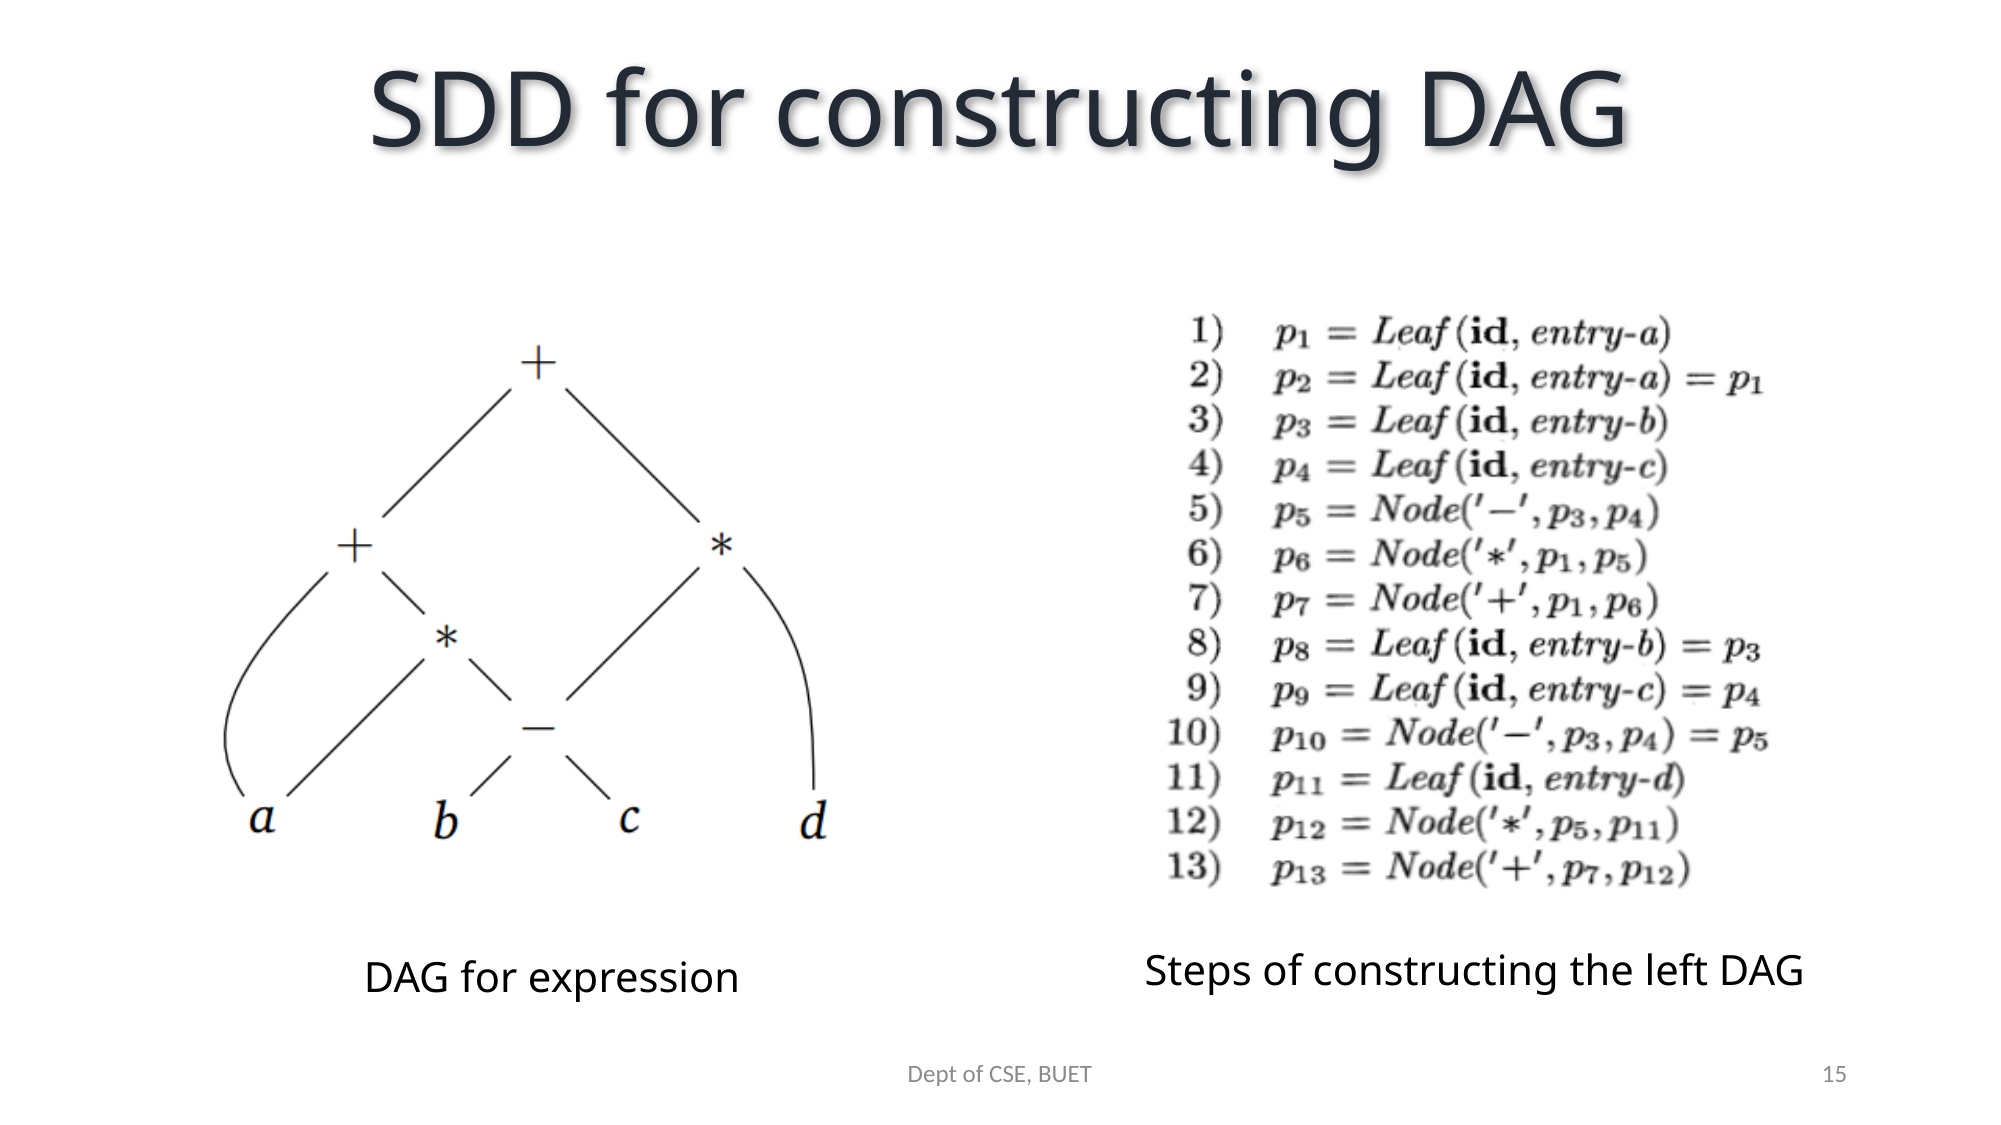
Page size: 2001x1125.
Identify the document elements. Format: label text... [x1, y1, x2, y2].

text_box Steps of constructing the left DAG [1129, 937, 1820, 1002]
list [1124, 288, 1846, 937]
slide_number 15 [1412, 1042, 1863, 1103]
picture [152, 288, 916, 892]
footer Dept of CSE, BUET [662, 1042, 1338, 1103]
title SDD for constructing DAG [137, 3, 1863, 222]
